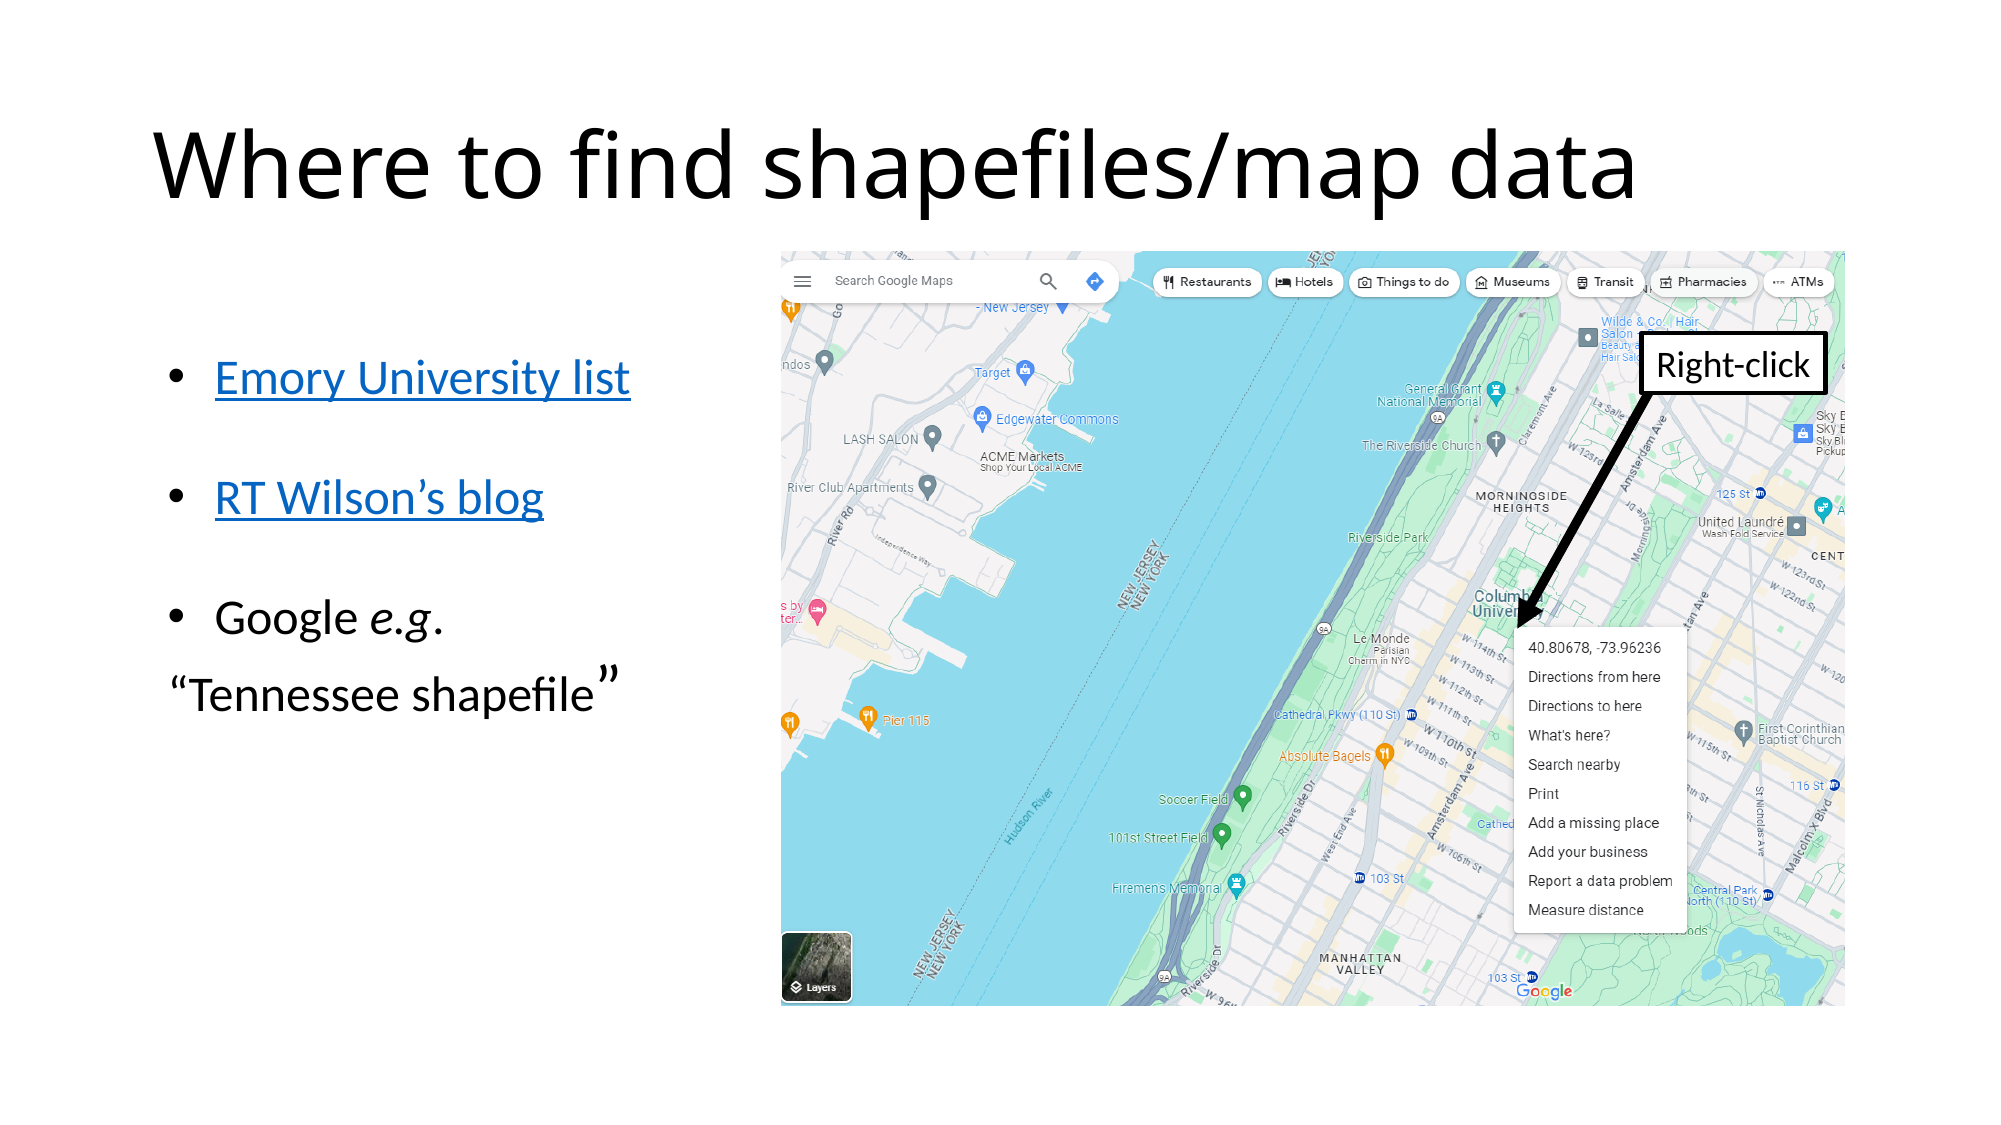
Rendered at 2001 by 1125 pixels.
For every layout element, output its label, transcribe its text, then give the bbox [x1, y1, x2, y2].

title Where to find shapefiles/map data [137, 59, 1863, 278]
picture [781, 251, 1845, 1006]
text_box Emory University list RT Wilson’s blog Google e.g. “Tennessee shapefile” [152, 337, 781, 778]
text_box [1517, 387, 1652, 629]
